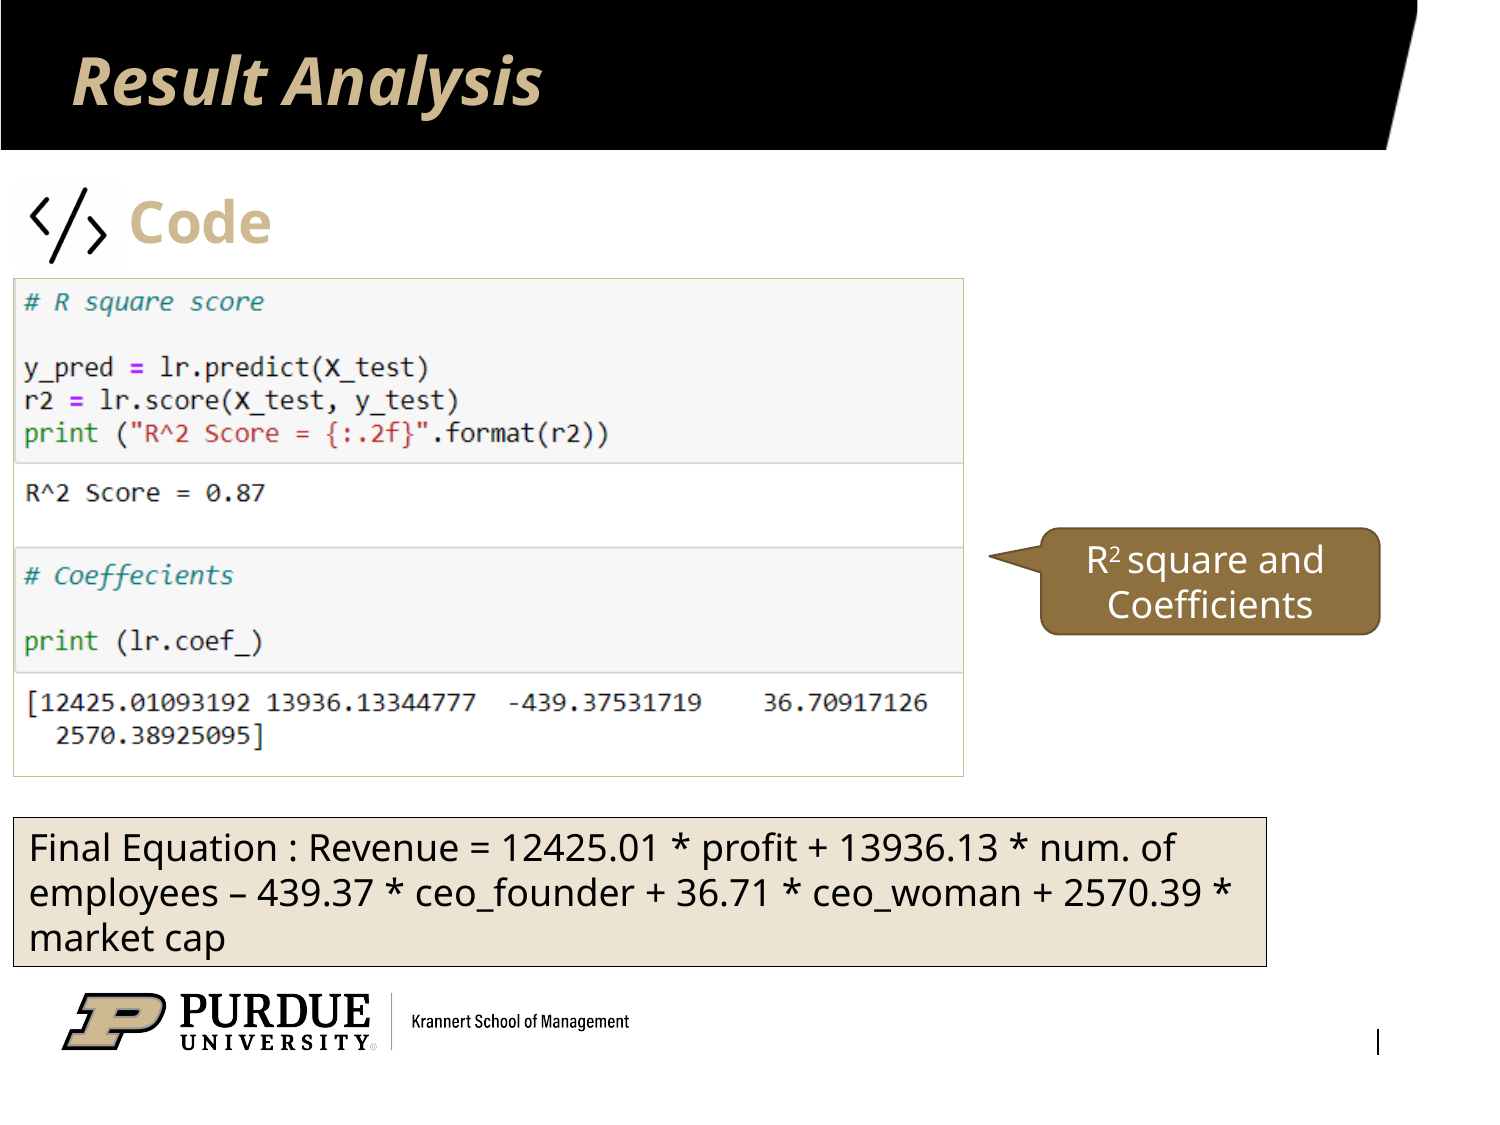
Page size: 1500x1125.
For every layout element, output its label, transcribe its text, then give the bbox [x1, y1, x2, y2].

title Result Analysis [68, 45, 1406, 124]
text_box Code [128, 192, 1310, 257]
picture [13, 278, 964, 777]
text_box Final Equation : Revenue = 12425.01 * profit + 13936.13 * num. of employees – 439.37 * ceo_founder + 36.71 * ceo_woman + 2570.39 * market cap [13, 817, 1267, 967]
text_box R2 square and Coefficients [988, 527, 1381, 636]
picture [14, 180, 123, 269]
picture [61, 990, 648, 1054]
